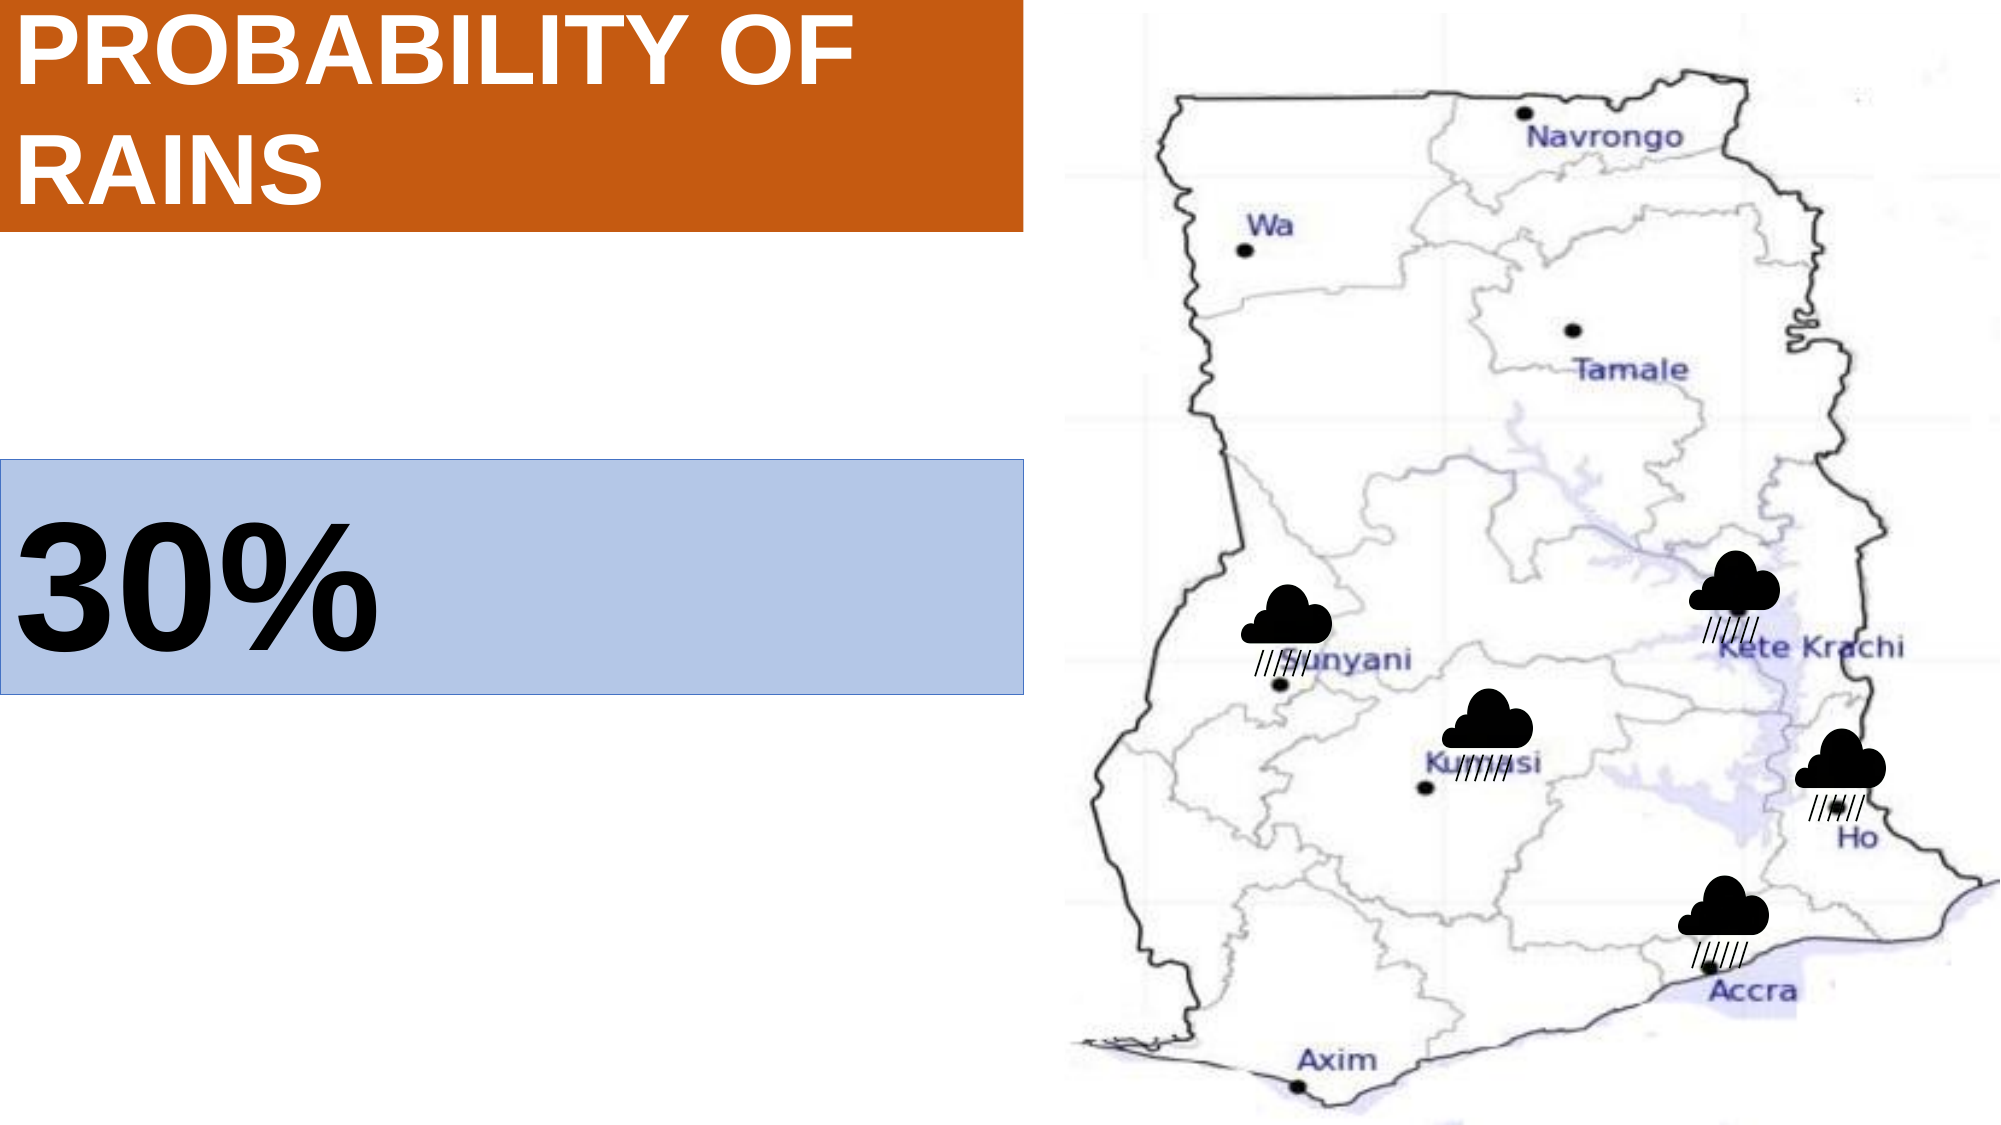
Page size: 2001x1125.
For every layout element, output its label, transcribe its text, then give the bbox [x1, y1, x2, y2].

text_box PROBABILITY OF RAINS [0, 0, 1024, 232]
text_box 30% [0, 459, 1024, 695]
picture [1064, 13, 2000, 1125]
